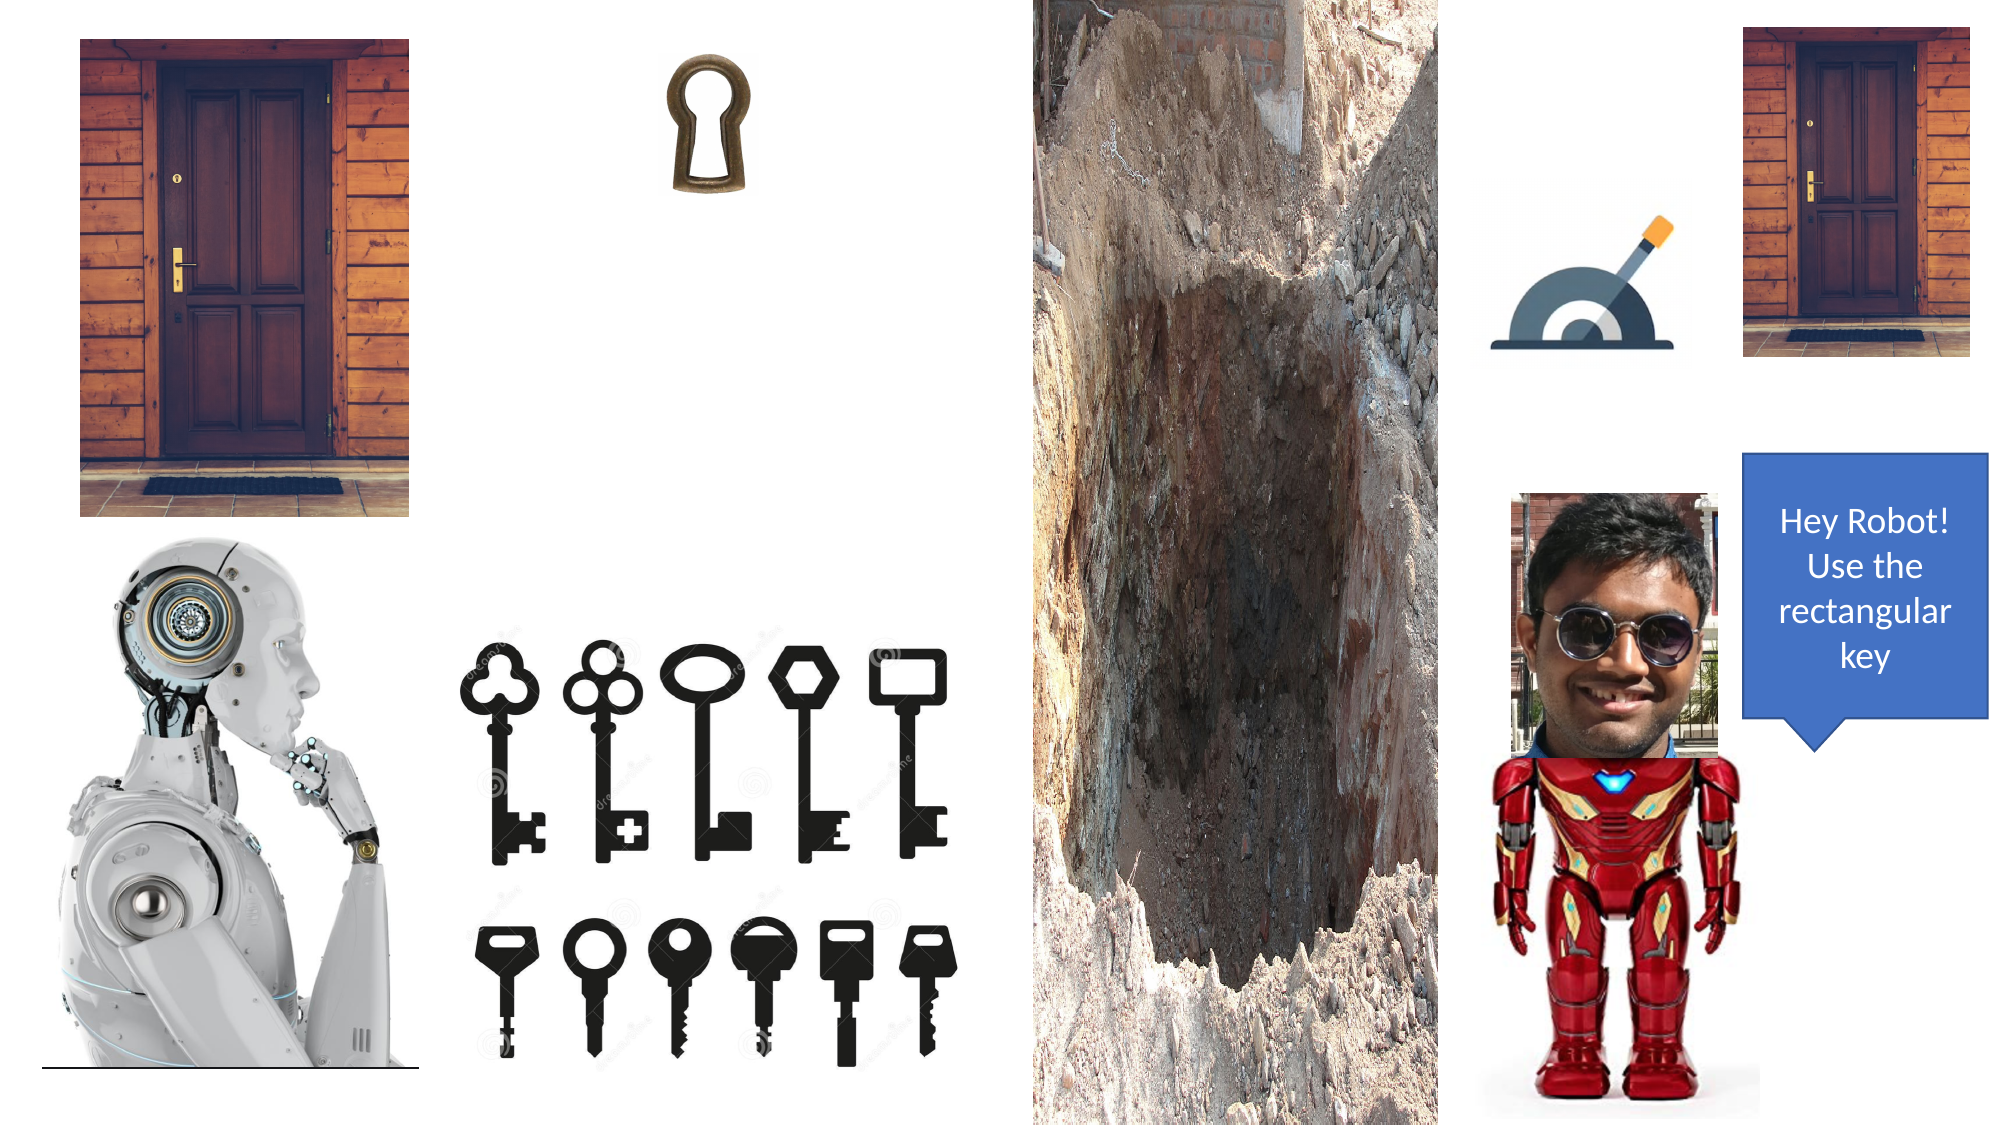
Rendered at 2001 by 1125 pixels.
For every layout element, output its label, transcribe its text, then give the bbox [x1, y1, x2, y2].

picture [445, 625, 975, 1080]
text_box Hey Robot! Use the rectangular key [1742, 452, 1989, 753]
picture [1033, 0, 1438, 1125]
picture [1743, 27, 1970, 357]
picture [42, 526, 419, 1069]
picture [80, 39, 409, 518]
picture [1470, 178, 1692, 369]
picture [1460, 493, 1760, 1119]
picture [658, 53, 759, 196]
